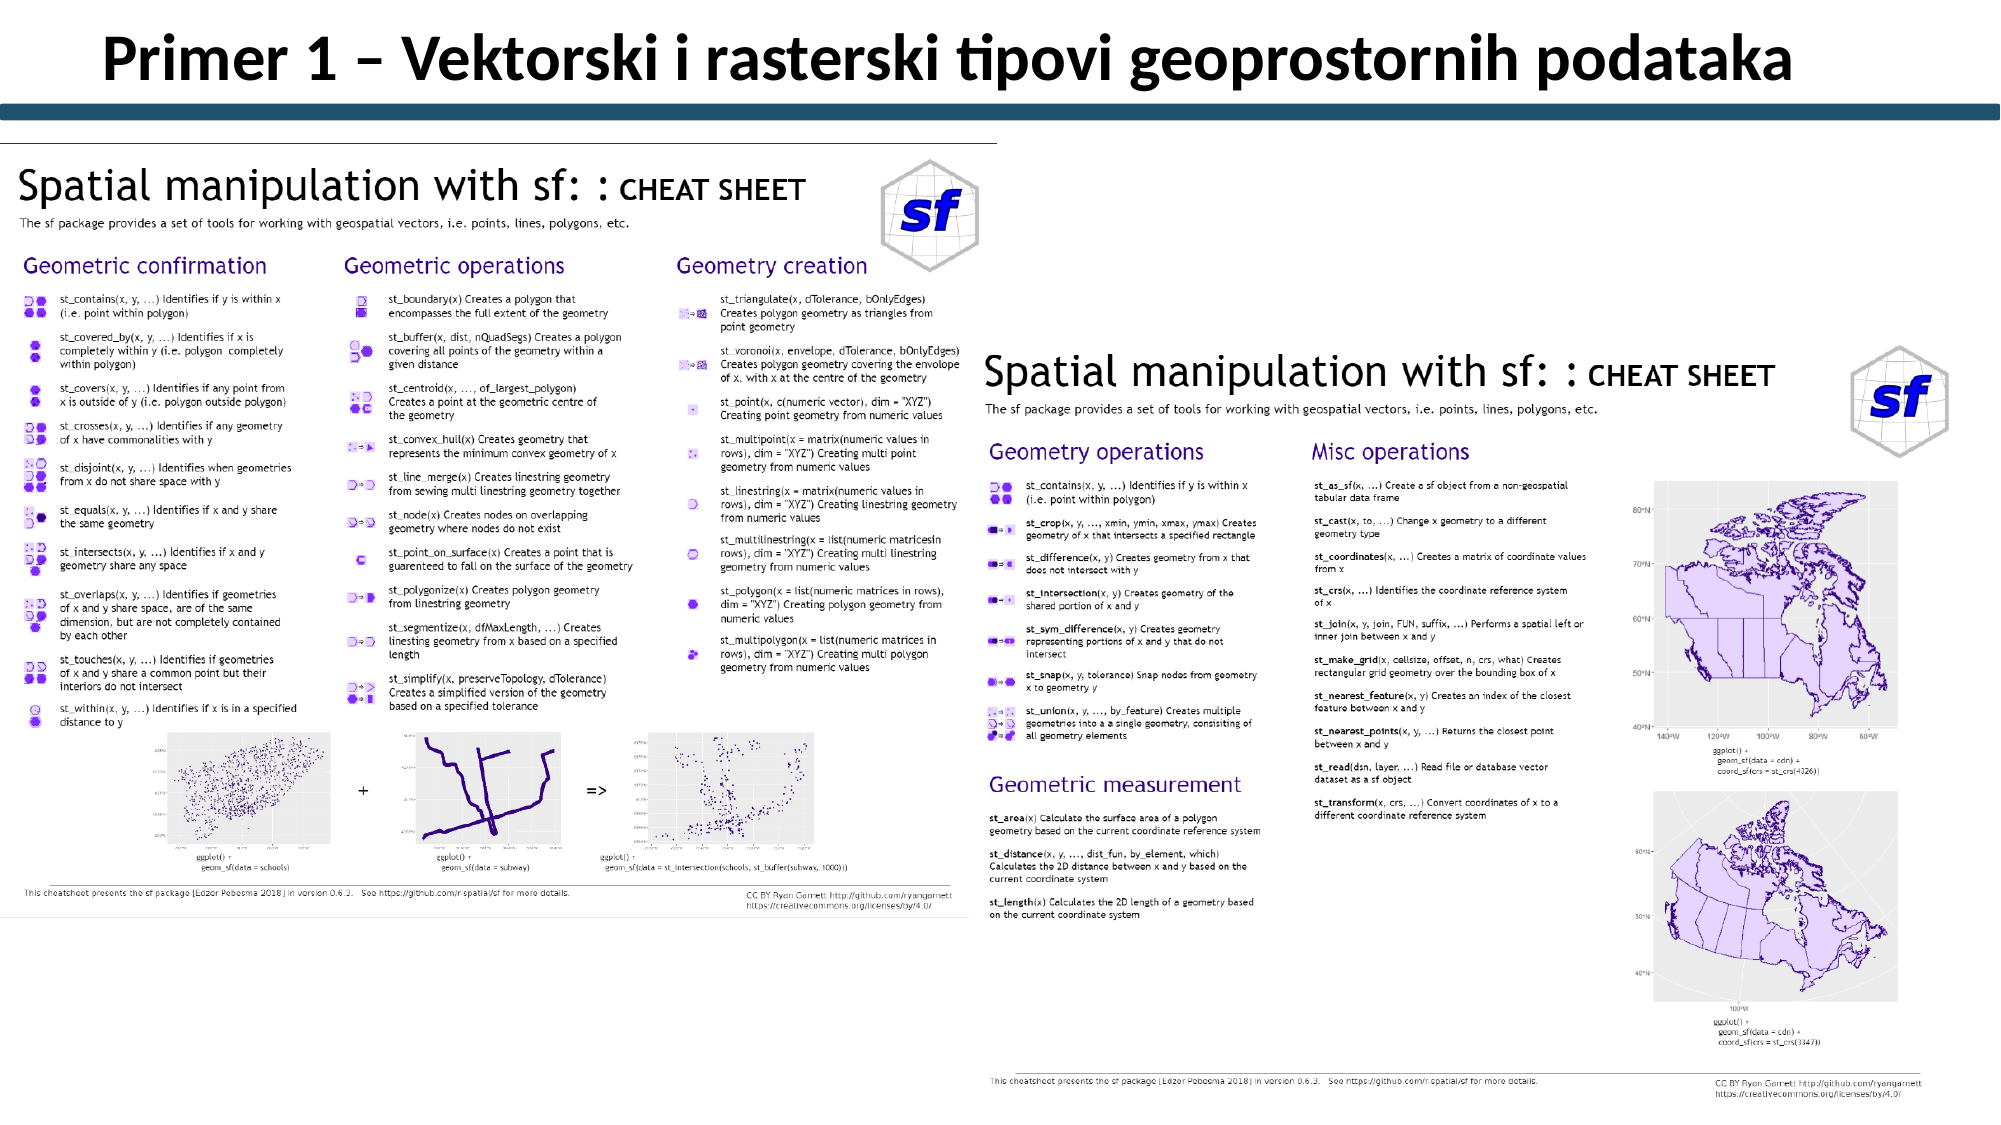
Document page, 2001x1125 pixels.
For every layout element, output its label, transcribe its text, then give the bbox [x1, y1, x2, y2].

text_box [0, 103, 2000, 121]
text_box Primer 1 – Vektorski i rasterski tipovi geoprostornih podataka [87, 6, 1941, 102]
picture [0, 143, 1966, 1102]
